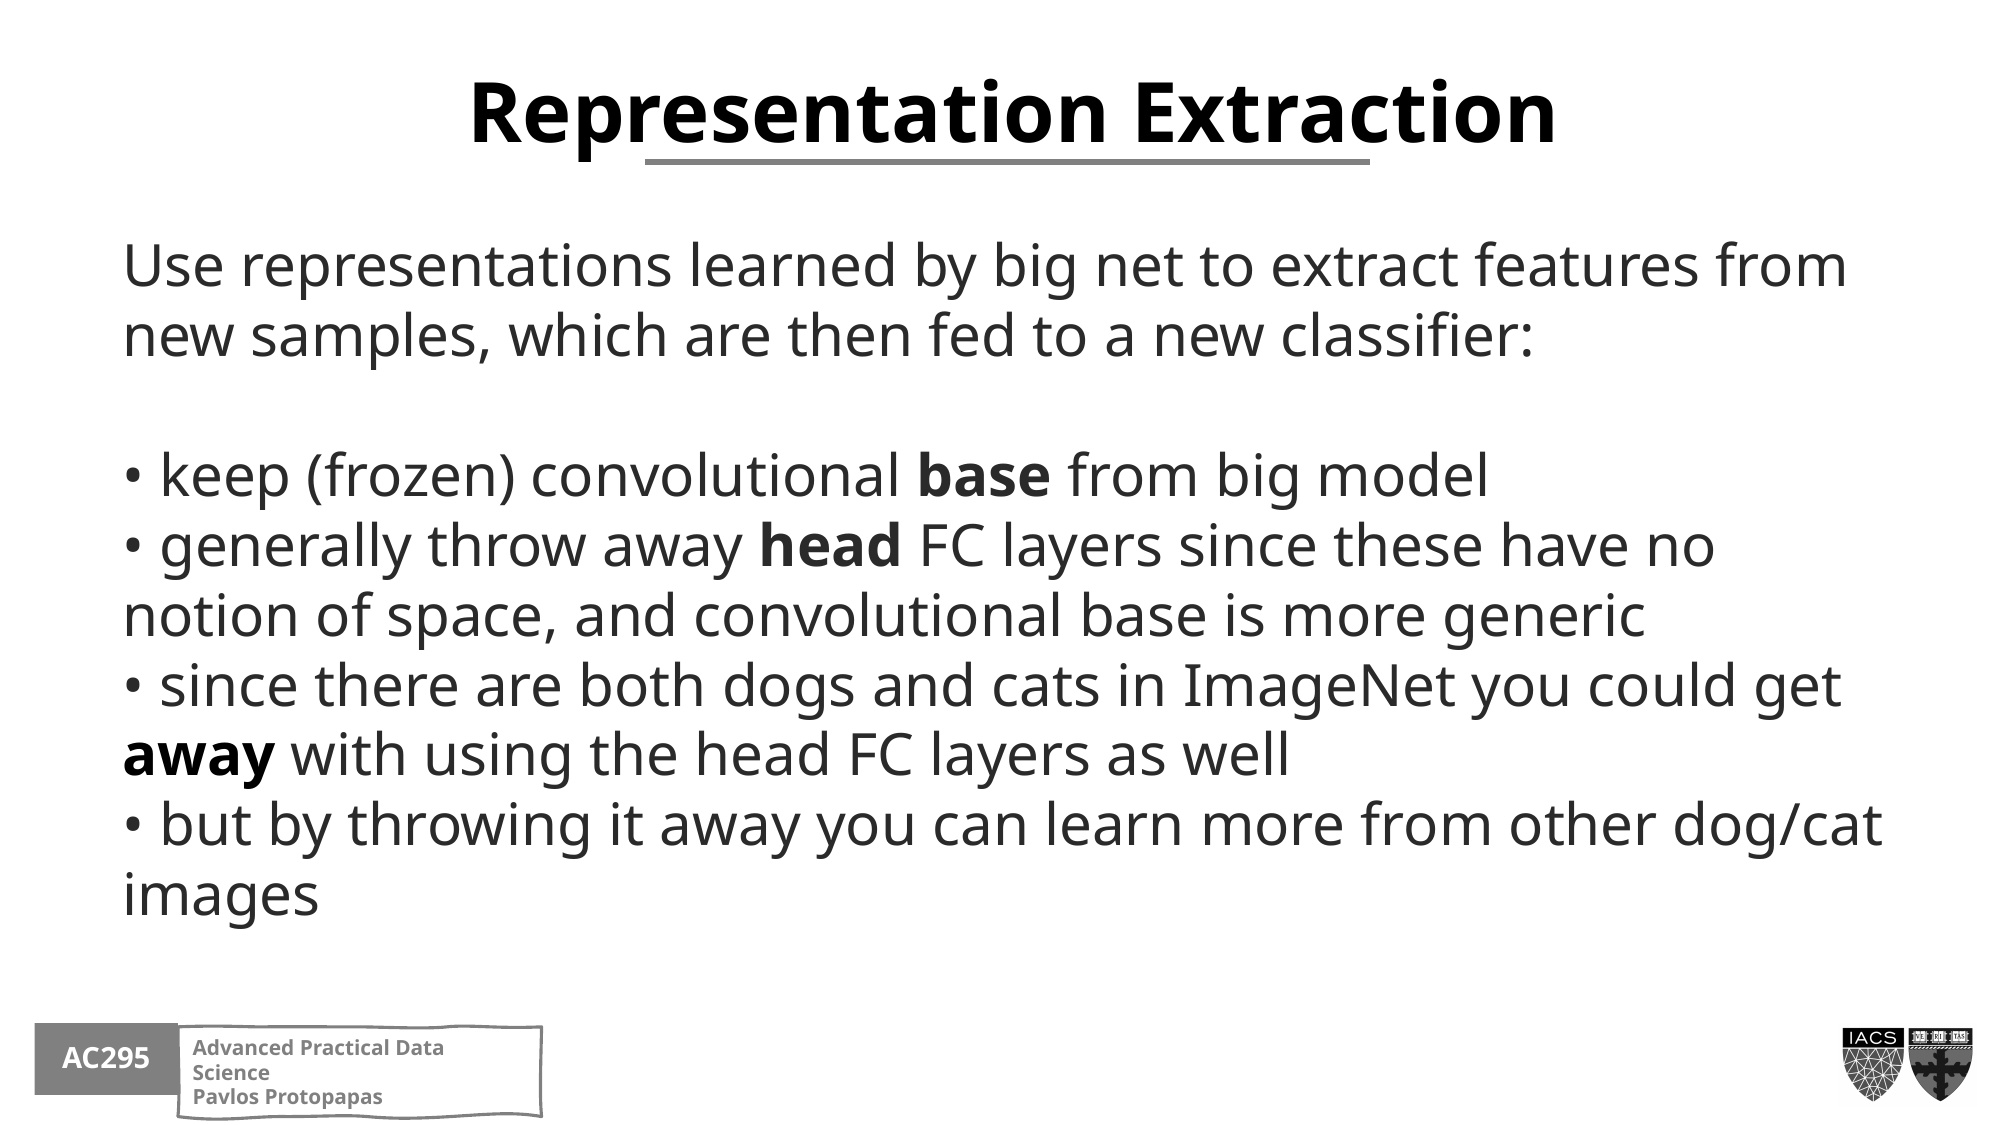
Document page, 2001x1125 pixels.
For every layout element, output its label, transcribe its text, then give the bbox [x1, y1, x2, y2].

text_box Use representations learned by big net to extract features from new samples, which are then fed to a new classifier: • keep (frozen) convolutional base from big model • generally throw away head FC layers since these have no notion of space, and convolutional base is more generic • since there are both dogs and cats in ImageNet you could get away with using the head FC layers as well • but by throwing it away you can learn more from other dog/cat images [107, 220, 1904, 935]
picture [1838, 1023, 1977, 1107]
list Representation Extraction [190, 51, 1838, 158]
